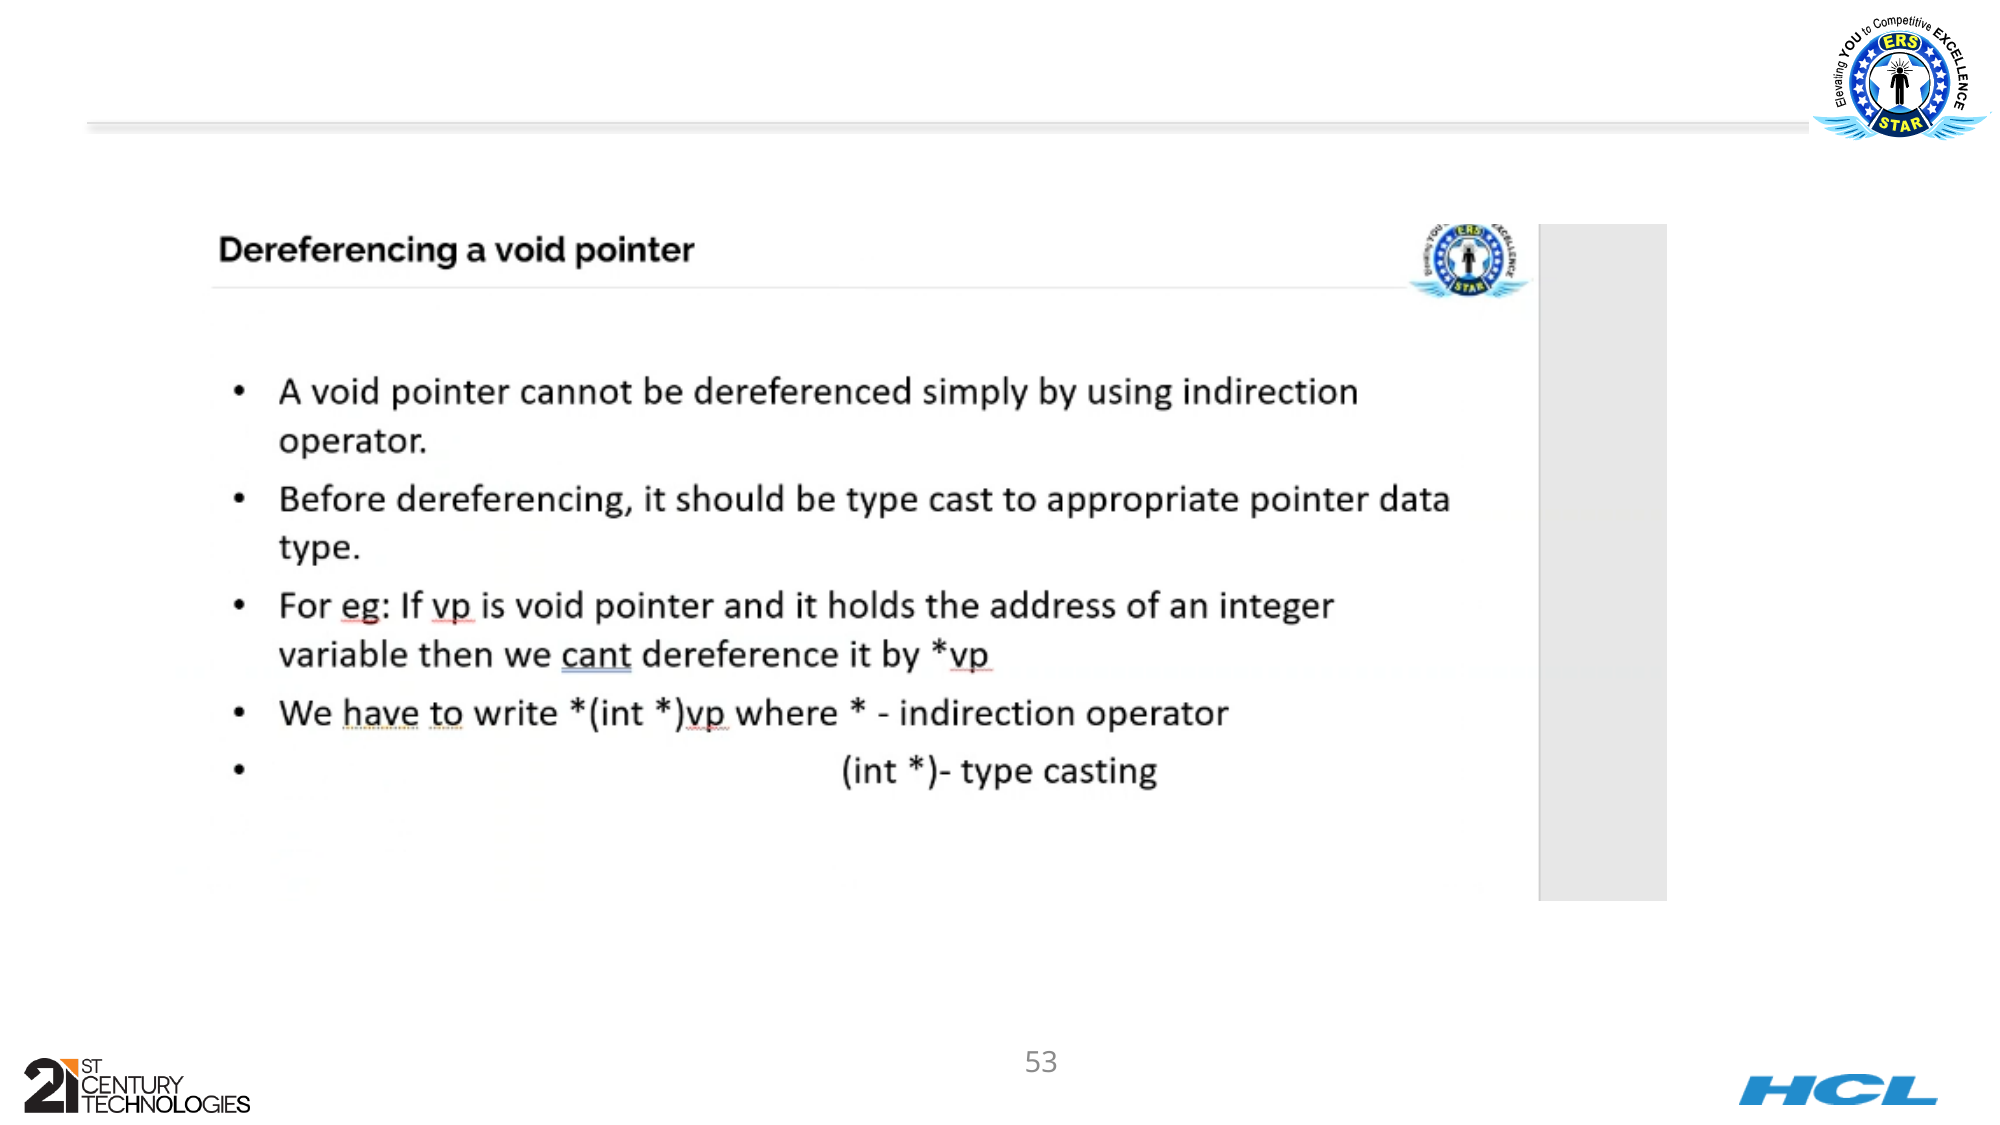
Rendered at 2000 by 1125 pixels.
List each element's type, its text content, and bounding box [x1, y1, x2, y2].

slide_number 53 [808, 1033, 1275, 1094]
picture [24, 1058, 250, 1113]
picture [1809, 10, 2000, 144]
picture [1739, 1074, 1938, 1105]
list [173, 224, 1667, 901]
